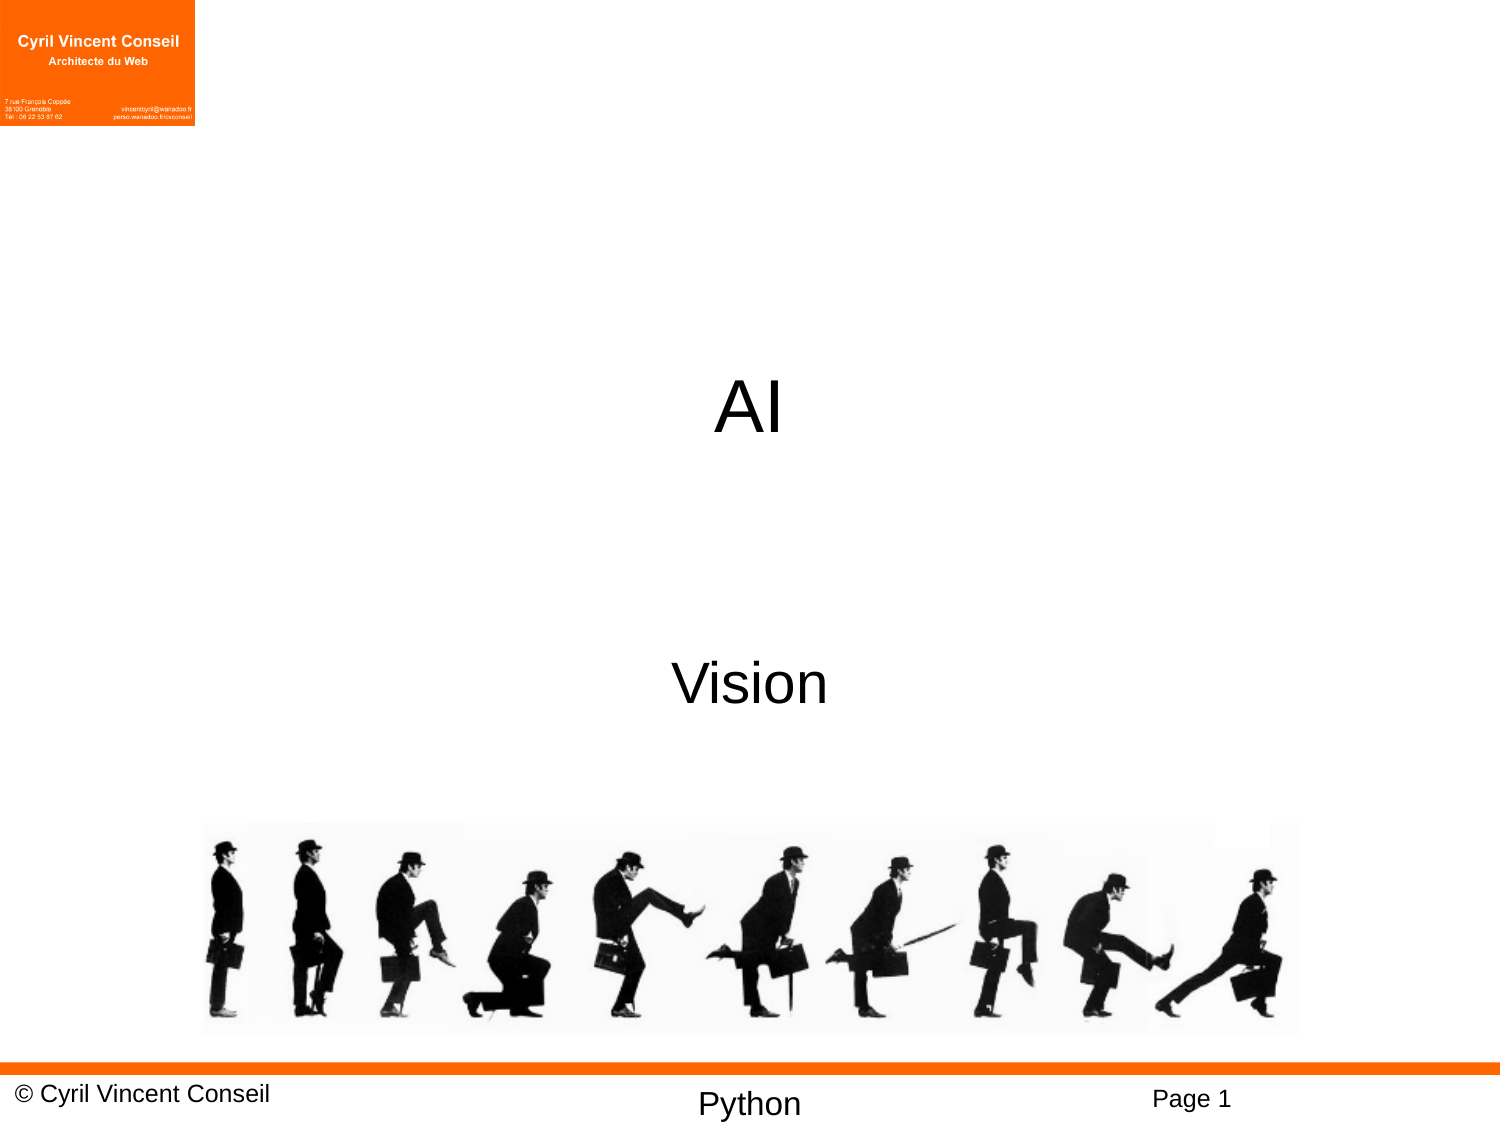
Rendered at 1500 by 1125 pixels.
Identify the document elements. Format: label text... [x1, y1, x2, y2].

text_box AI [699, 349, 801, 455]
picture [198, 823, 1301, 1036]
subtitle Vision [225, 637, 1275, 822]
picture [0, 0, 195, 126]
